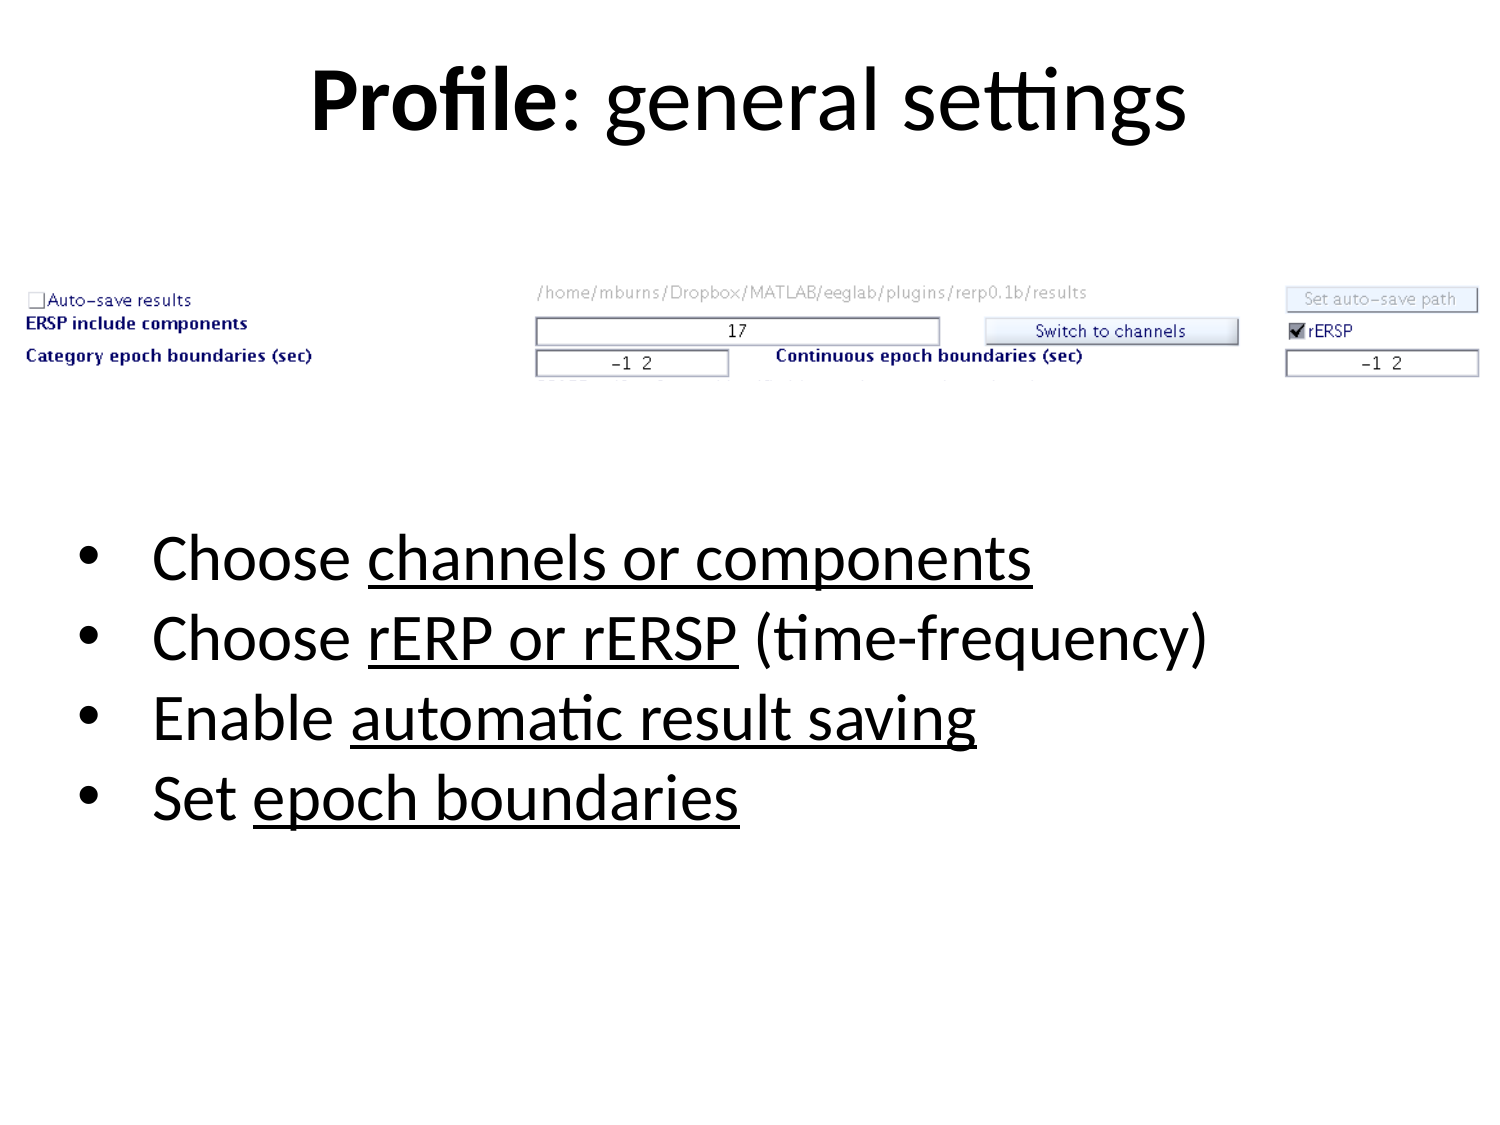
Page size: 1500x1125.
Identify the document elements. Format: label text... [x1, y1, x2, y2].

text_box Choose channels or components Choose rERP or rERSP (time-frequency) Enable automatic result saving Set epoch boundaries [62, 506, 1439, 1082]
picture [0, 274, 1500, 381]
title Profile: general settings [75, 0, 1425, 188]
